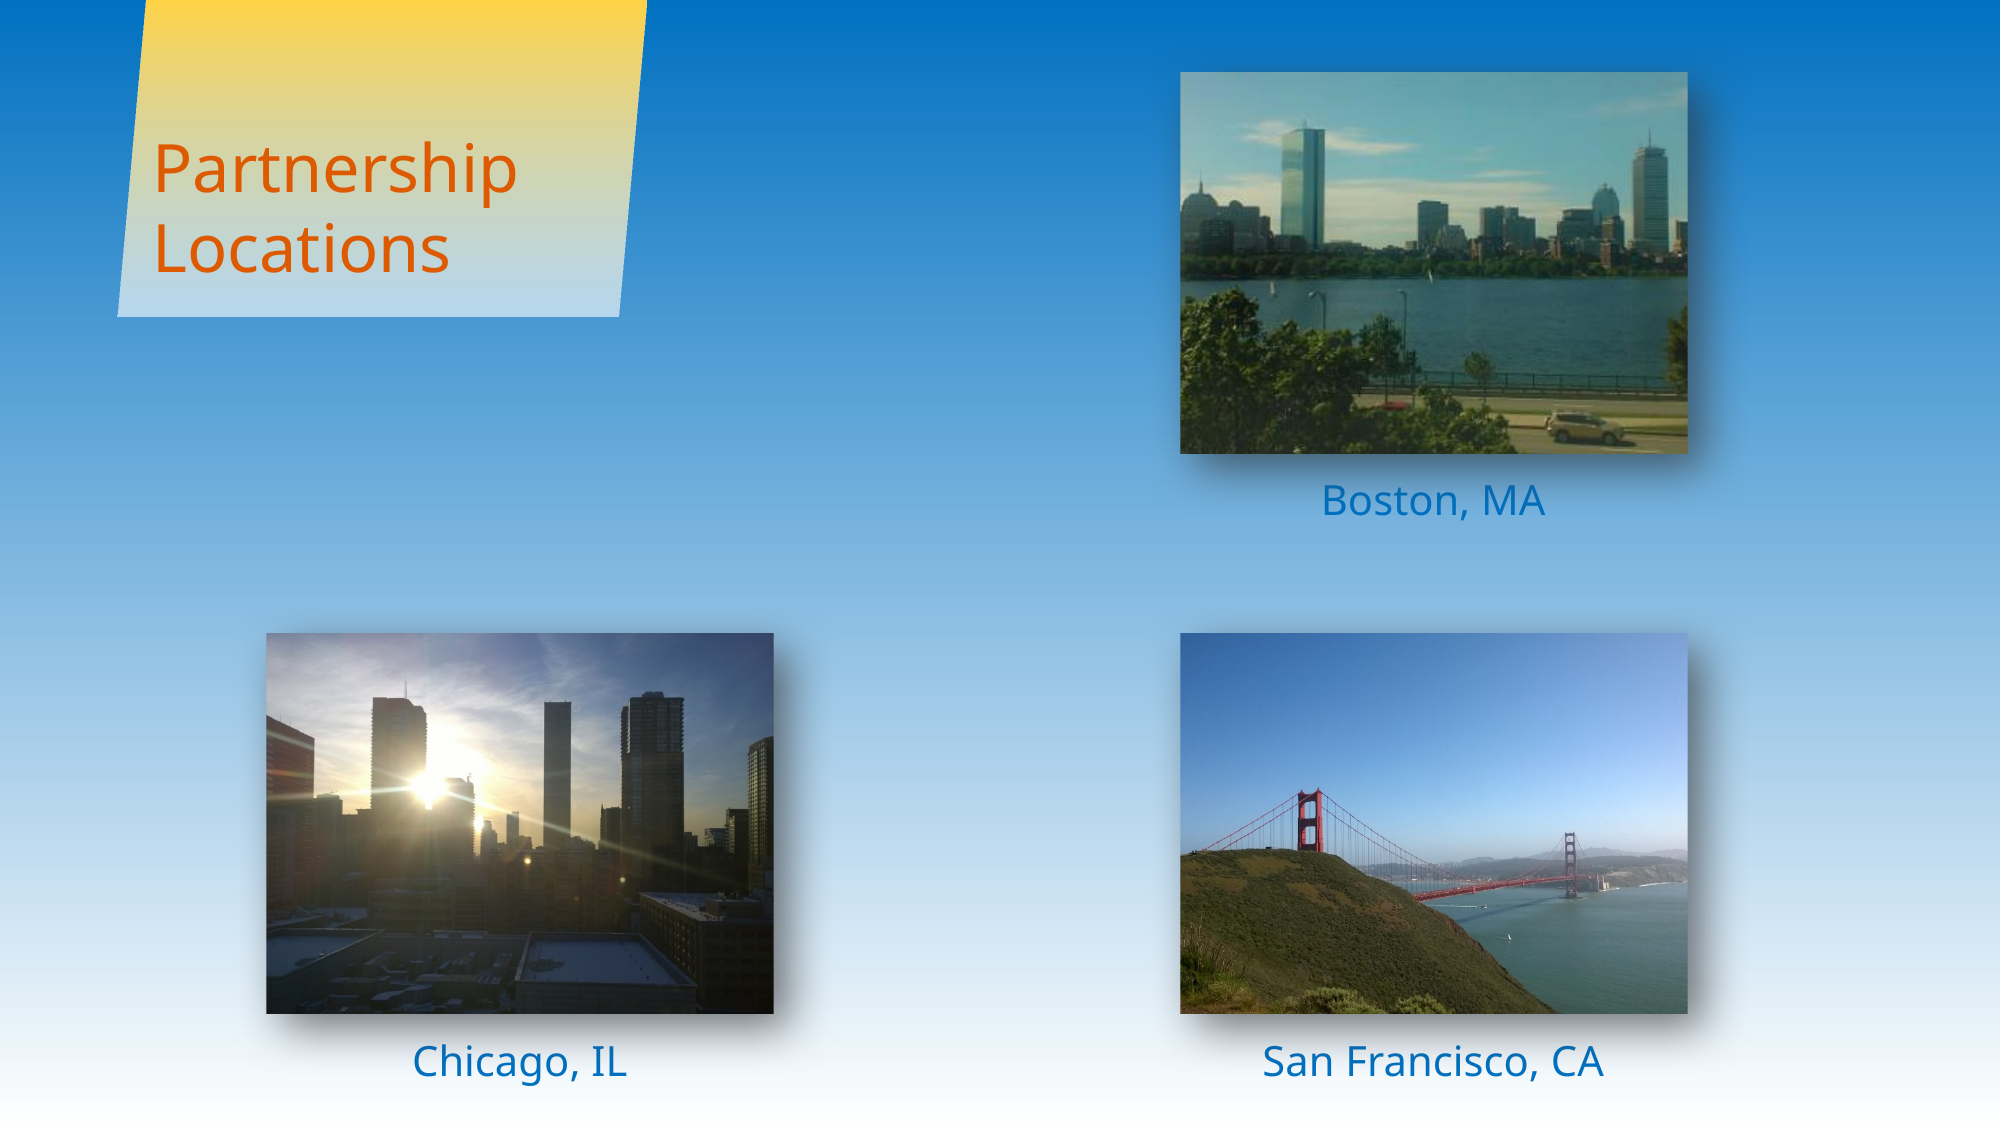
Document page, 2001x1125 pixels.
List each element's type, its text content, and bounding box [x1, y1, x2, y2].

picture [1180, 633, 1688, 1015]
text_box Chicago, IL [278, 1054, 762, 1105]
picture [1180, 72, 1688, 454]
list San Francisco, CA [1192, 1054, 1675, 1105]
picture [265, 633, 774, 1015]
text_box Boston, MA [1192, 495, 1675, 544]
title Partnership Locations [137, 73, 638, 293]
